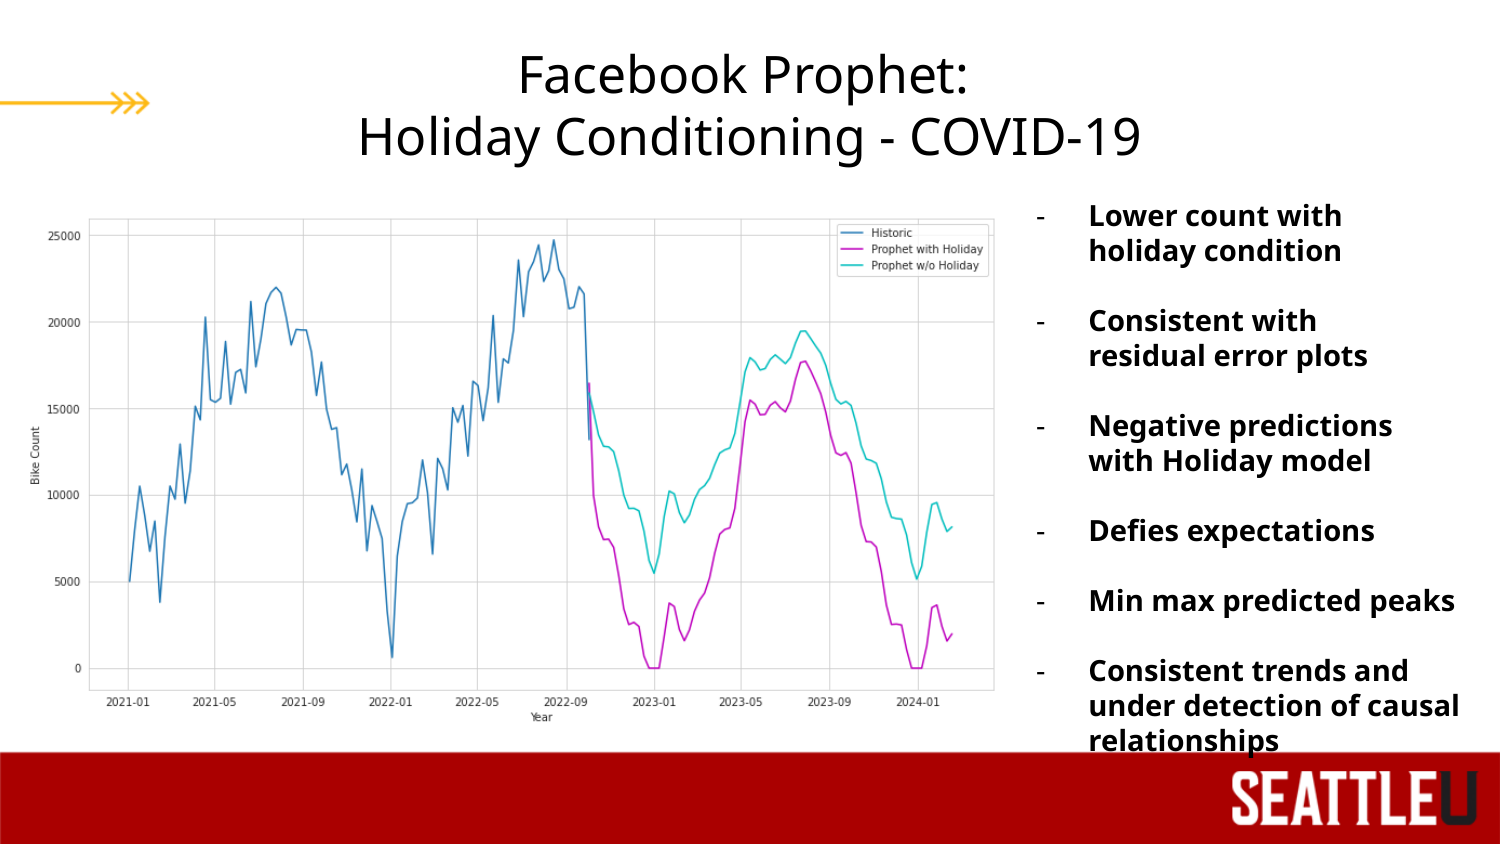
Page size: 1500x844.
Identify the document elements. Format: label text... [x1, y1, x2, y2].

picture [0, 0, 1500, 844]
title Facebook Prophet: Holiday Conditioning - COVID-19 [75, 33, 1425, 175]
text_box Lower count with holiday condition Consistent with residual error plots Negative predictions with Holiday model Defies expectations Min max predicted peaks Consistent trends and under detection of causal relationships [998, 182, 1500, 773]
